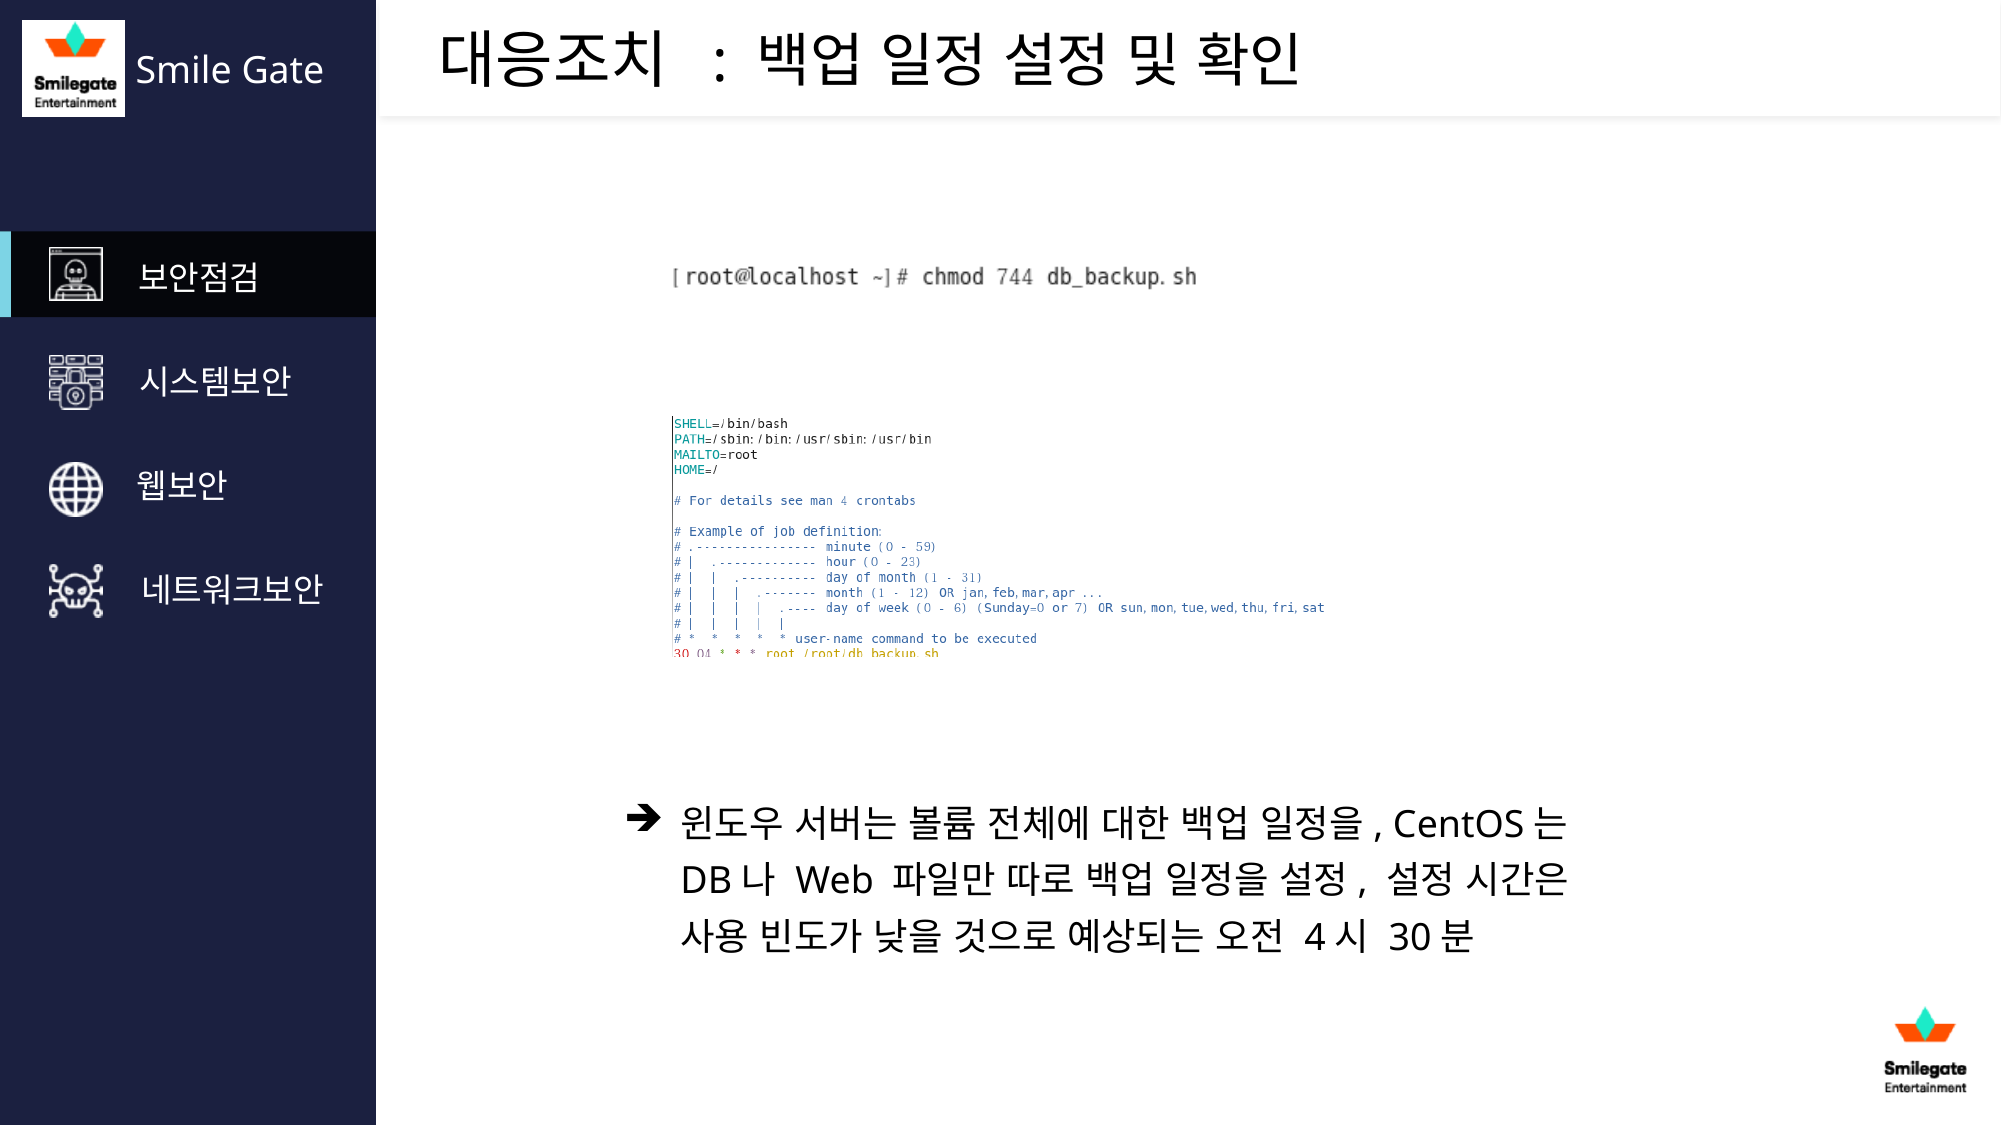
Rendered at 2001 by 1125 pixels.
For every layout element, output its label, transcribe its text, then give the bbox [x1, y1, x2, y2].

picture [672, 264, 1482, 291]
picture [1872, 1005, 1975, 1102]
picture [49, 247, 103, 301]
text_box : 백업 일정 설정 및 확인 [697, 15, 2000, 101]
picture [49, 564, 103, 618]
text_box 윈도우 서버는 볼륨 전체에 대한 백업 일정을, CentOS는 DB나 Web 파일만 따로 백업 일정을 설정, 설정 시간은 사용 빈도가 낮을 것으로 예상되는 오전 4시 30분 [609, 781, 1610, 965]
picture [49, 462, 103, 517]
picture [672, 416, 1328, 657]
picture [49, 355, 103, 410]
picture [22, 20, 125, 117]
